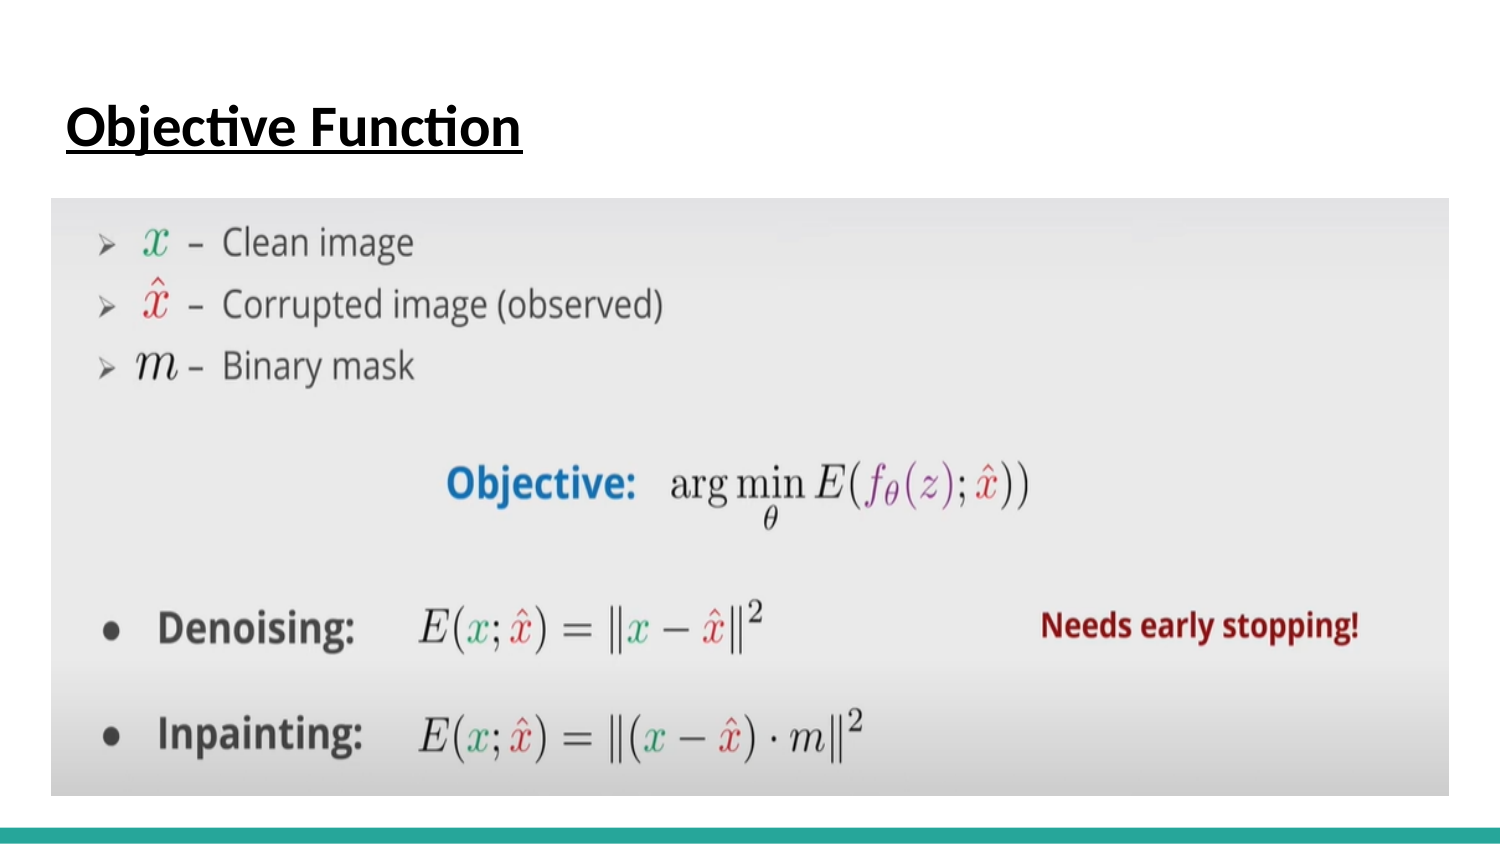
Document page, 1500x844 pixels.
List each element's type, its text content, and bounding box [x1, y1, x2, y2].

picture [50, 198, 1450, 796]
title Objective Function [51, 72, 1449, 174]
